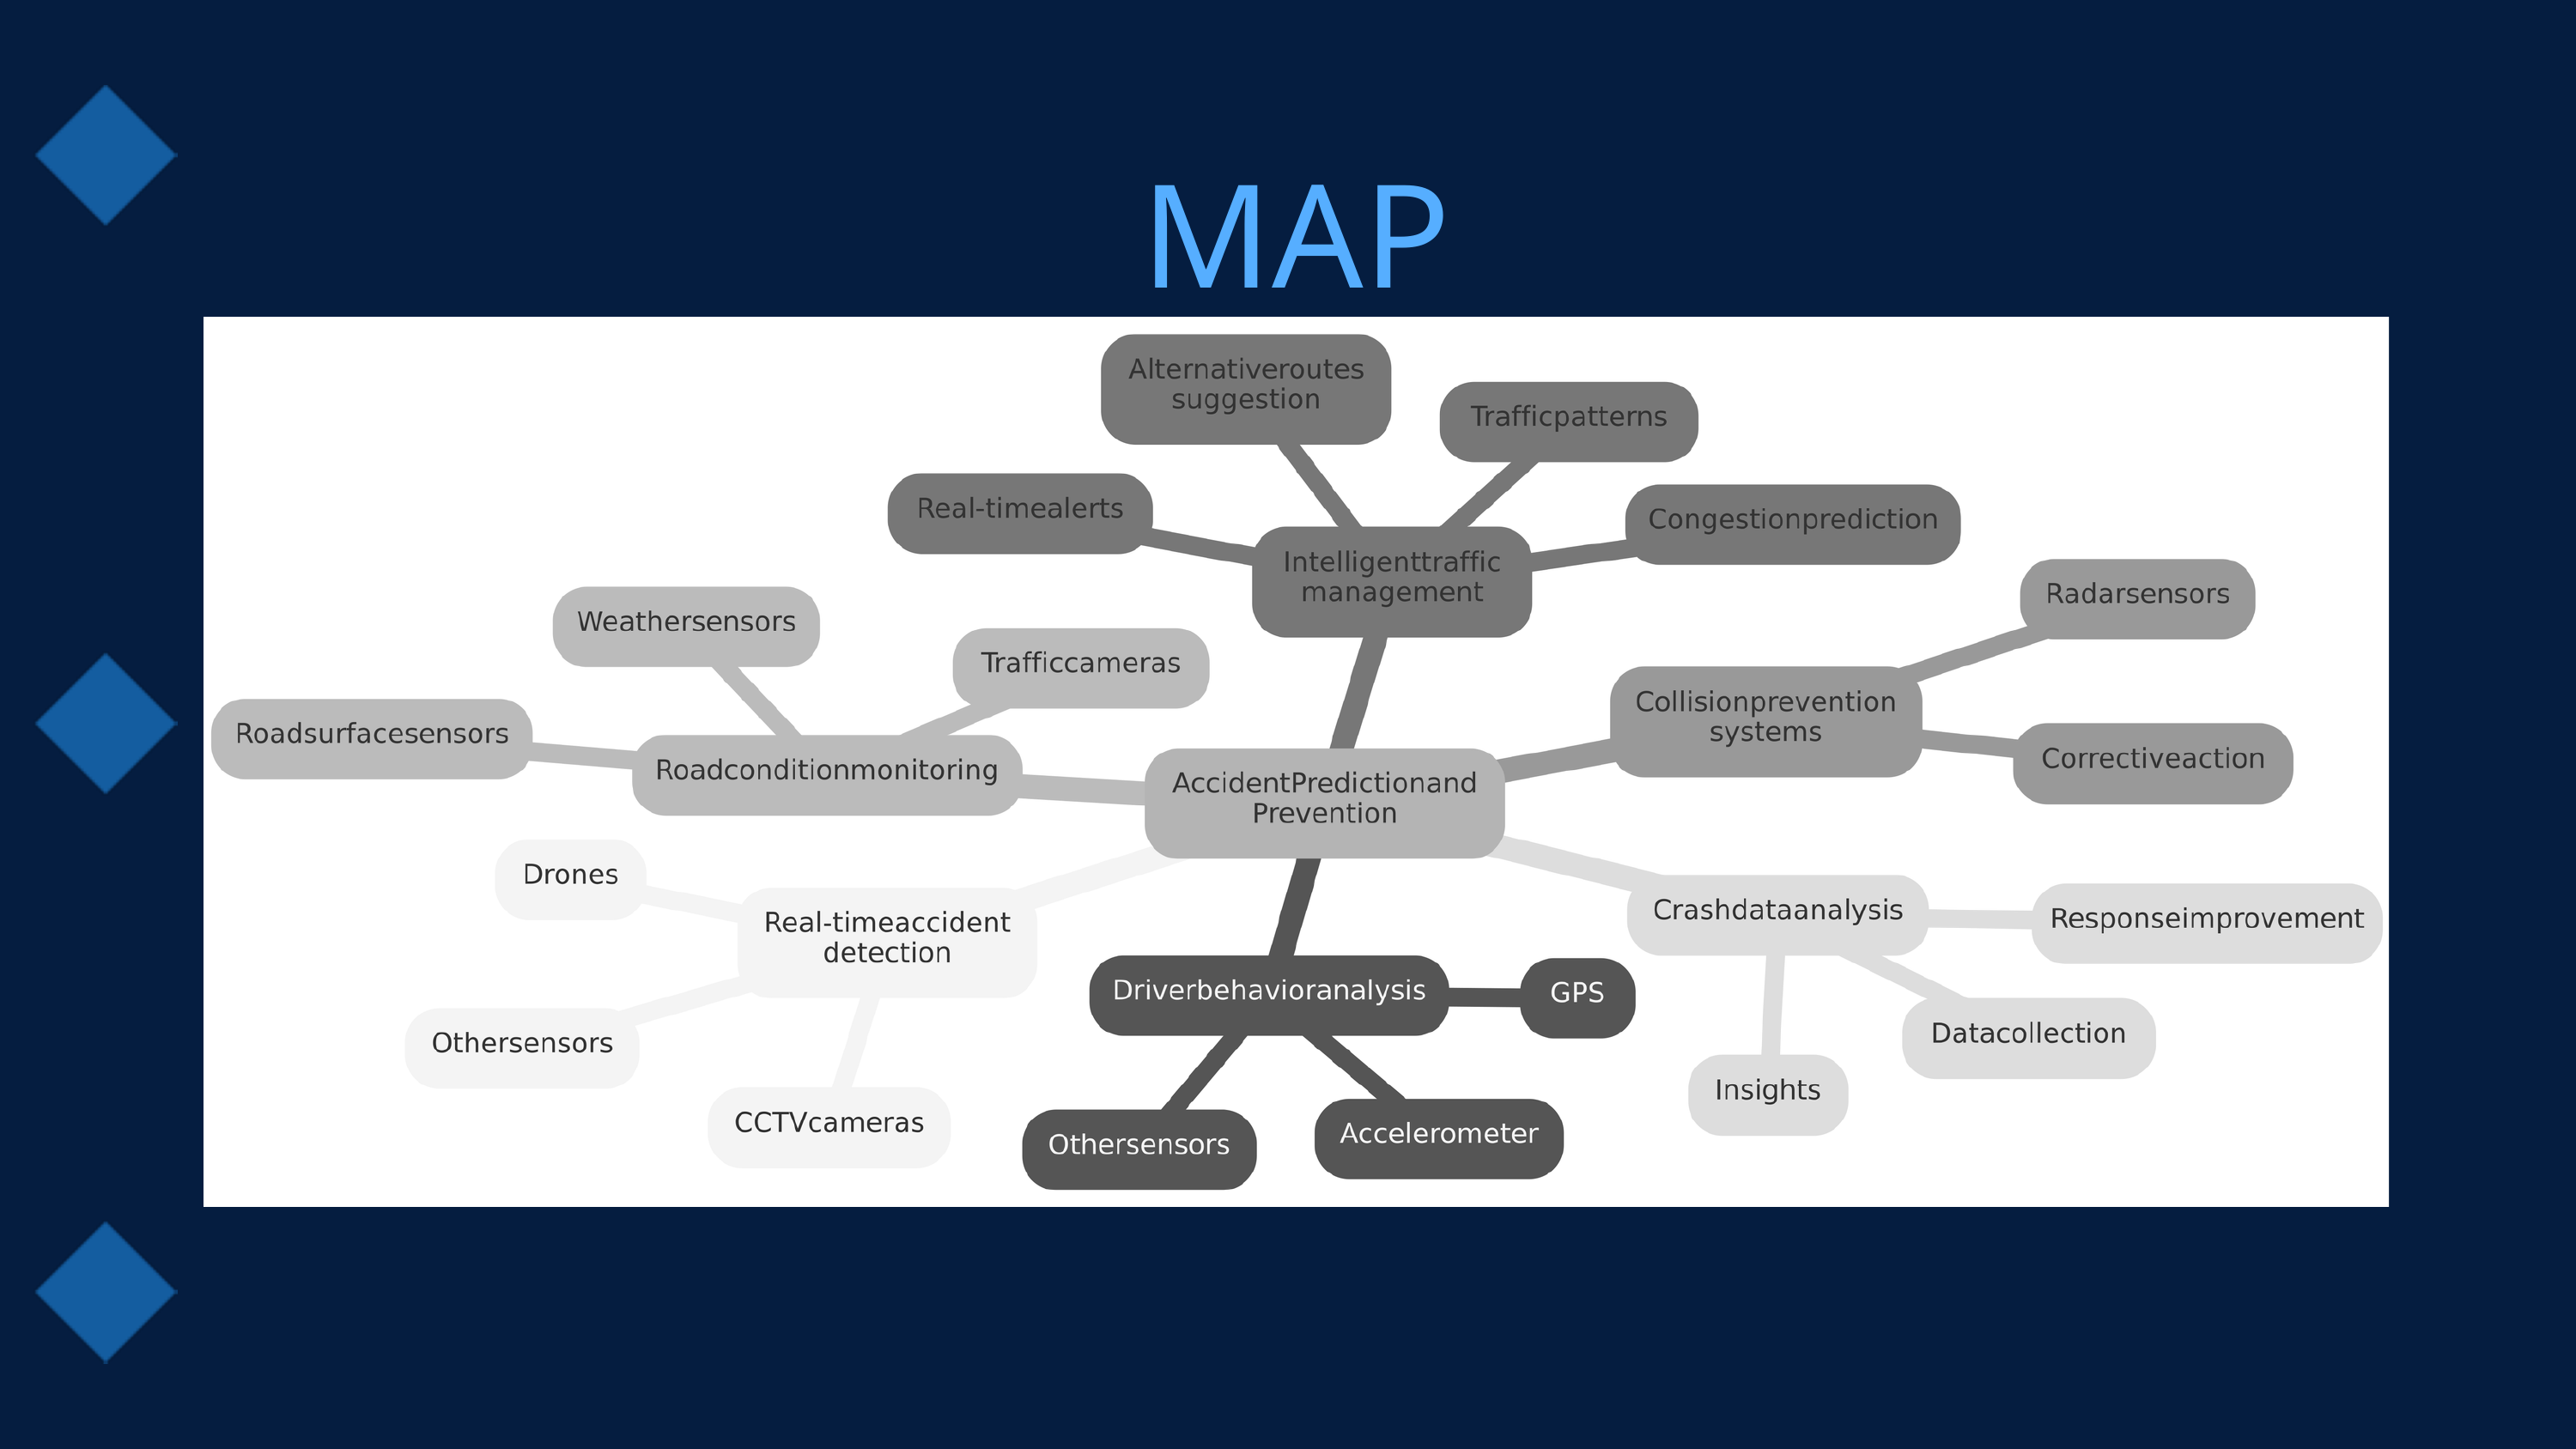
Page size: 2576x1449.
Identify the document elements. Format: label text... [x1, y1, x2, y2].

text_box MAP [702, 144, 1891, 318]
text_box [204, 317, 2390, 1207]
text_box [0, 85, 178, 1364]
